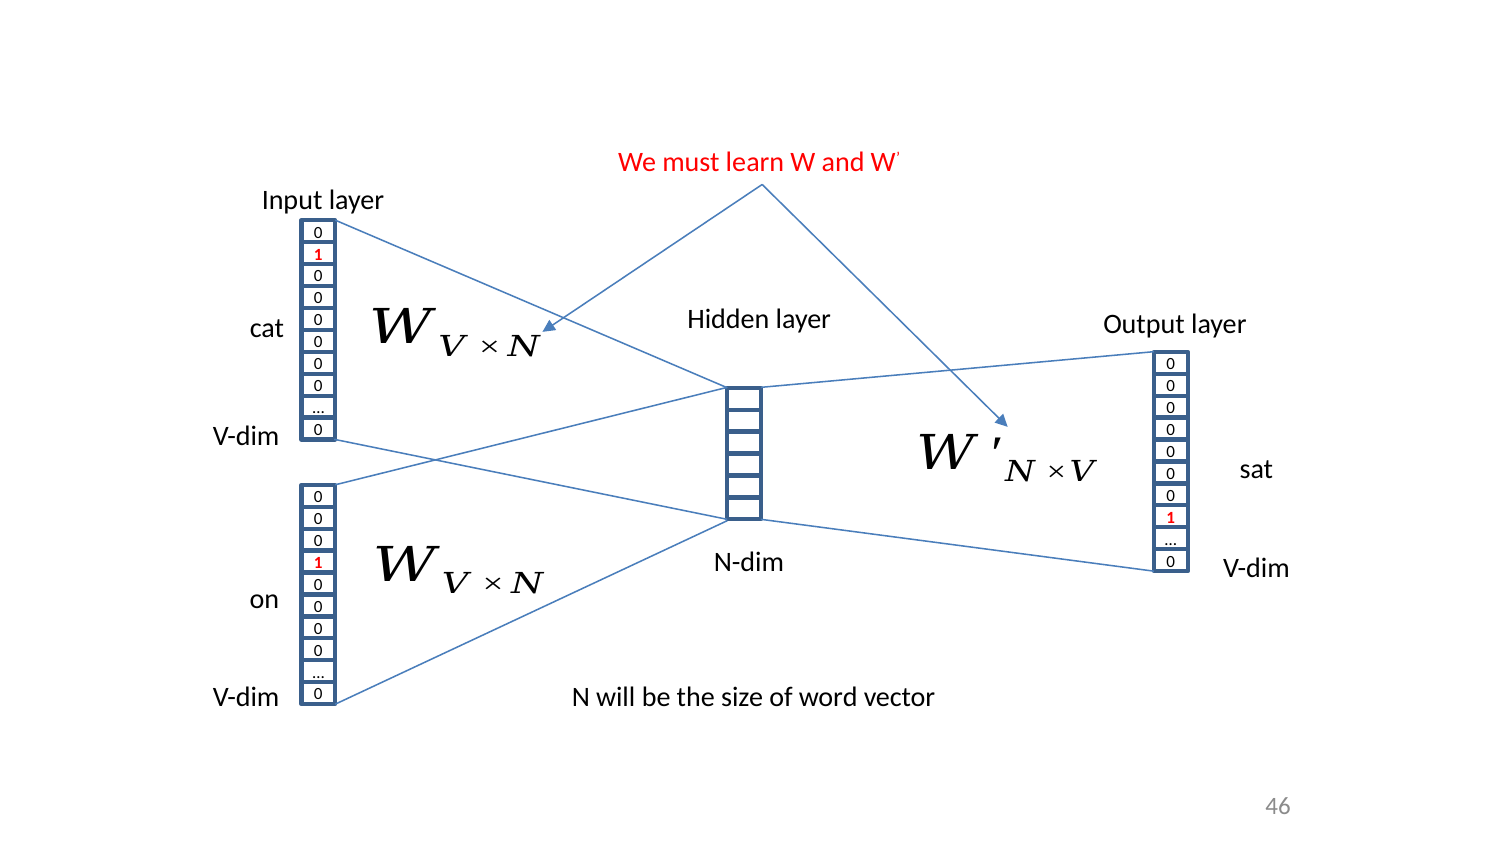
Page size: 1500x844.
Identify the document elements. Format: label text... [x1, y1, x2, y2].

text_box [334, 219, 728, 386]
text_box V-dim [198, 671, 295, 720]
text_box sat [1224, 442, 1289, 492]
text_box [732, 387, 762, 520]
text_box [542, 184, 760, 333]
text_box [334, 387, 728, 439]
text_box Output layer [1088, 298, 1262, 347]
text_box cat [235, 301, 296, 351]
slide_number 46 [1066, 782, 1306, 827]
text_box Input layer [247, 173, 400, 223]
text_box N will be the size of word vector [557, 671, 951, 720]
text_box V-dim [198, 409, 295, 459]
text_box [333, 439, 728, 520]
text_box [301, 484, 329, 705]
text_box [1012, 351, 1155, 388]
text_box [334, 520, 728, 705]
text_box N-dim [732, 536, 799, 585]
text_box V-dim [1208, 542, 1305, 591]
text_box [761, 184, 1008, 427]
text_box on [234, 572, 295, 621]
text_box We must learn W and W’ [603, 136, 922, 183]
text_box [1153, 351, 1188, 572]
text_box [760, 519, 1155, 572]
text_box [301, 219, 333, 440]
